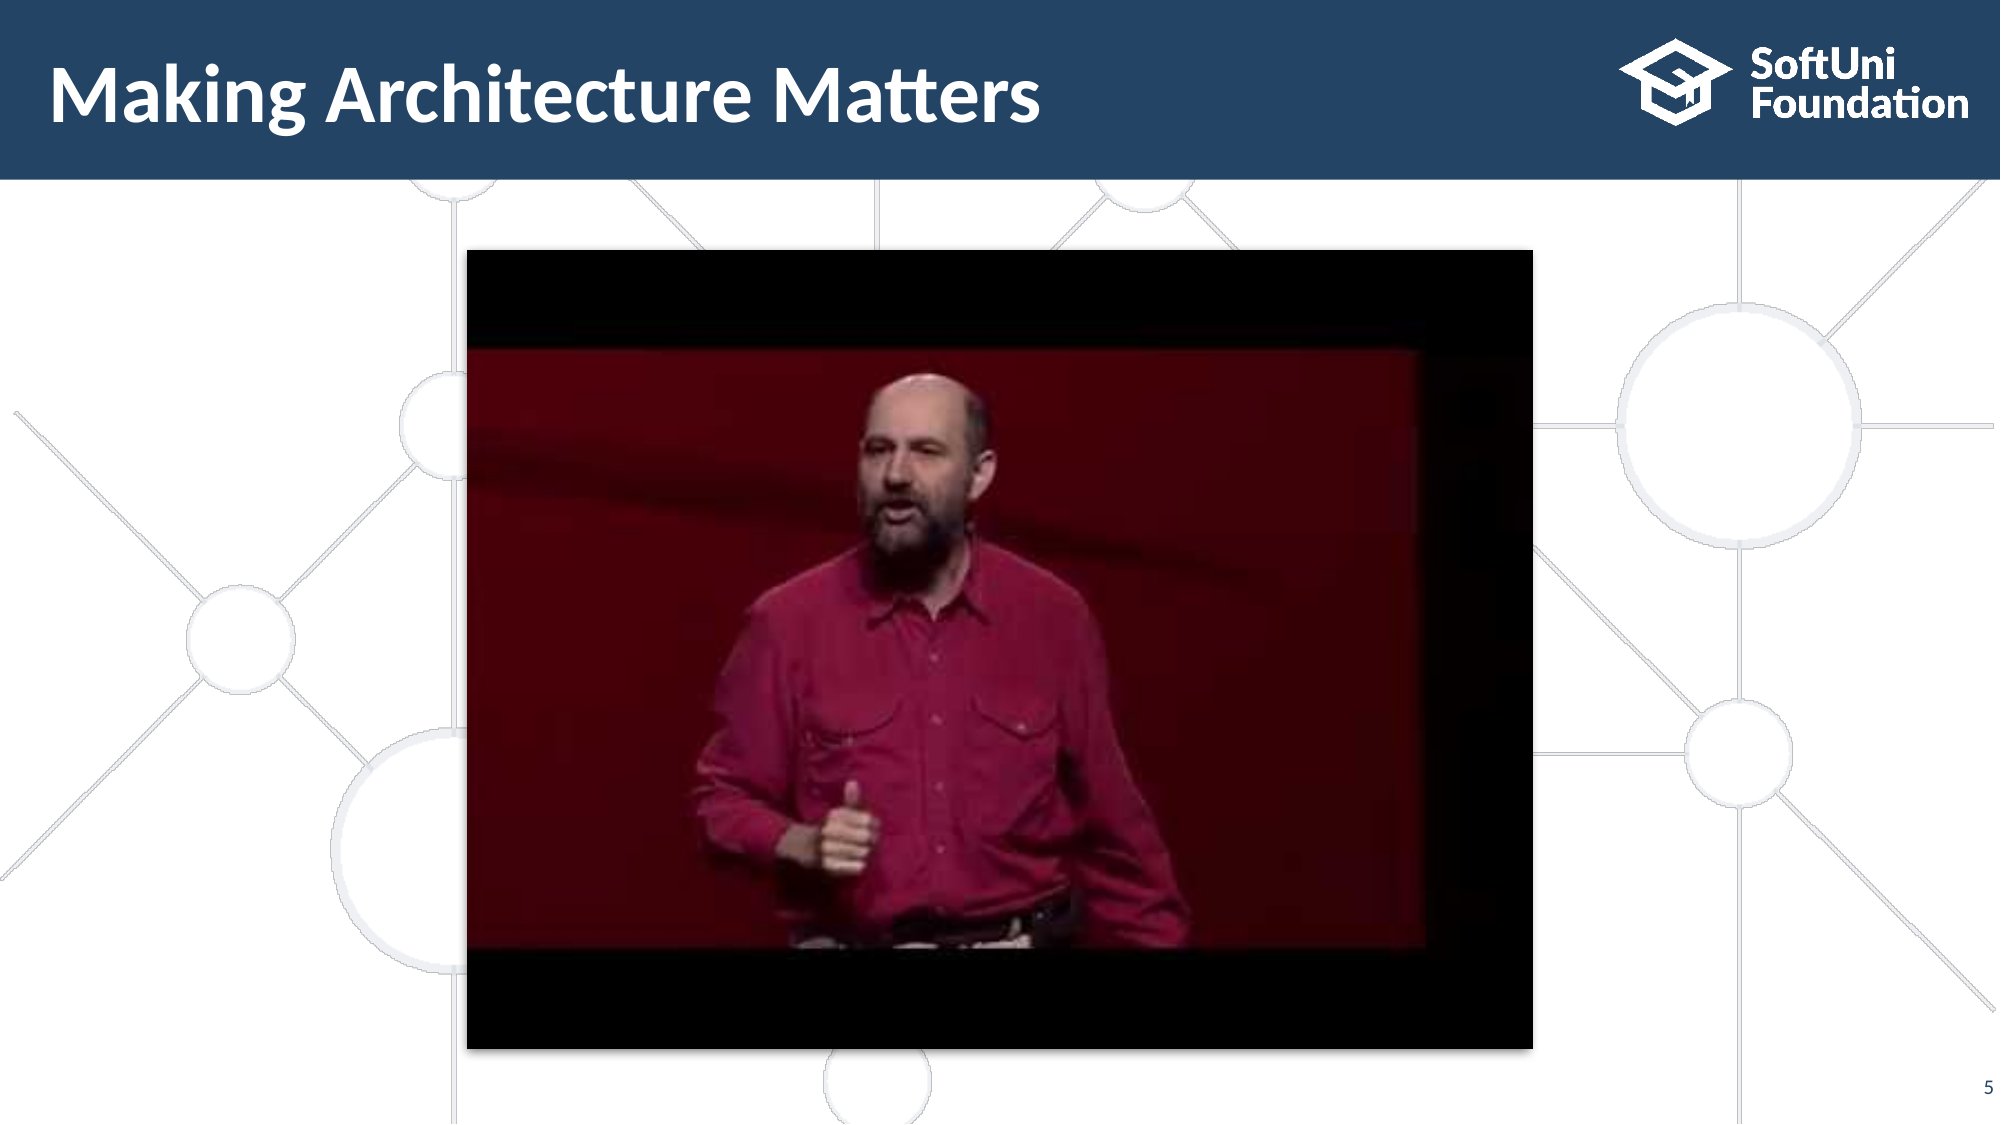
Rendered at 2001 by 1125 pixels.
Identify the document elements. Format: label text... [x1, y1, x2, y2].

slide_number ‹#› [1929, 1070, 2000, 1103]
title Making Architecture Matters [31, 16, 1591, 162]
picture [1618, 38, 1968, 126]
picture [0, 180, 2000, 1124]
